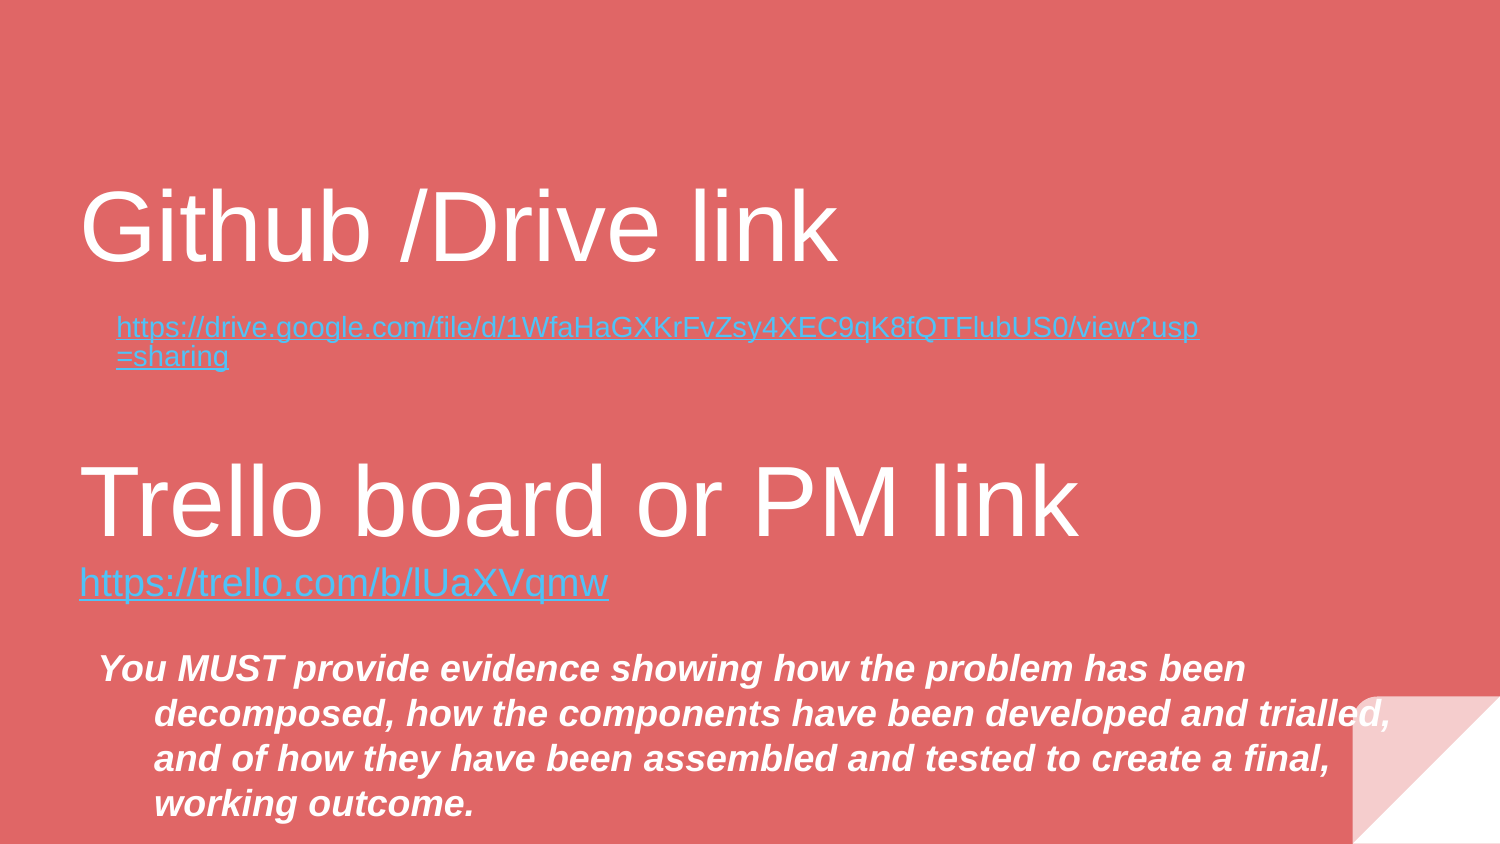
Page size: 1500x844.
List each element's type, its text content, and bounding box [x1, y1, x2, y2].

text_box https://drive.google.com/file/d/1WfaHaGXKrFvZsy4XEC9qK8fQTFlubUS0/view?usp=sharing [101, 292, 1225, 358]
subtitle You MUST provide evidence showing how the problem has been decomposed, how the components have been developed and trialled, and of how they have been assembled and tested to create a final, working outcome. [64, 629, 1413, 701]
title Github /Drive link [64, 143, 1413, 297]
subtitle Trello board or PM link https://trello.com/b/lUaXVqmw [64, 421, 1413, 493]
